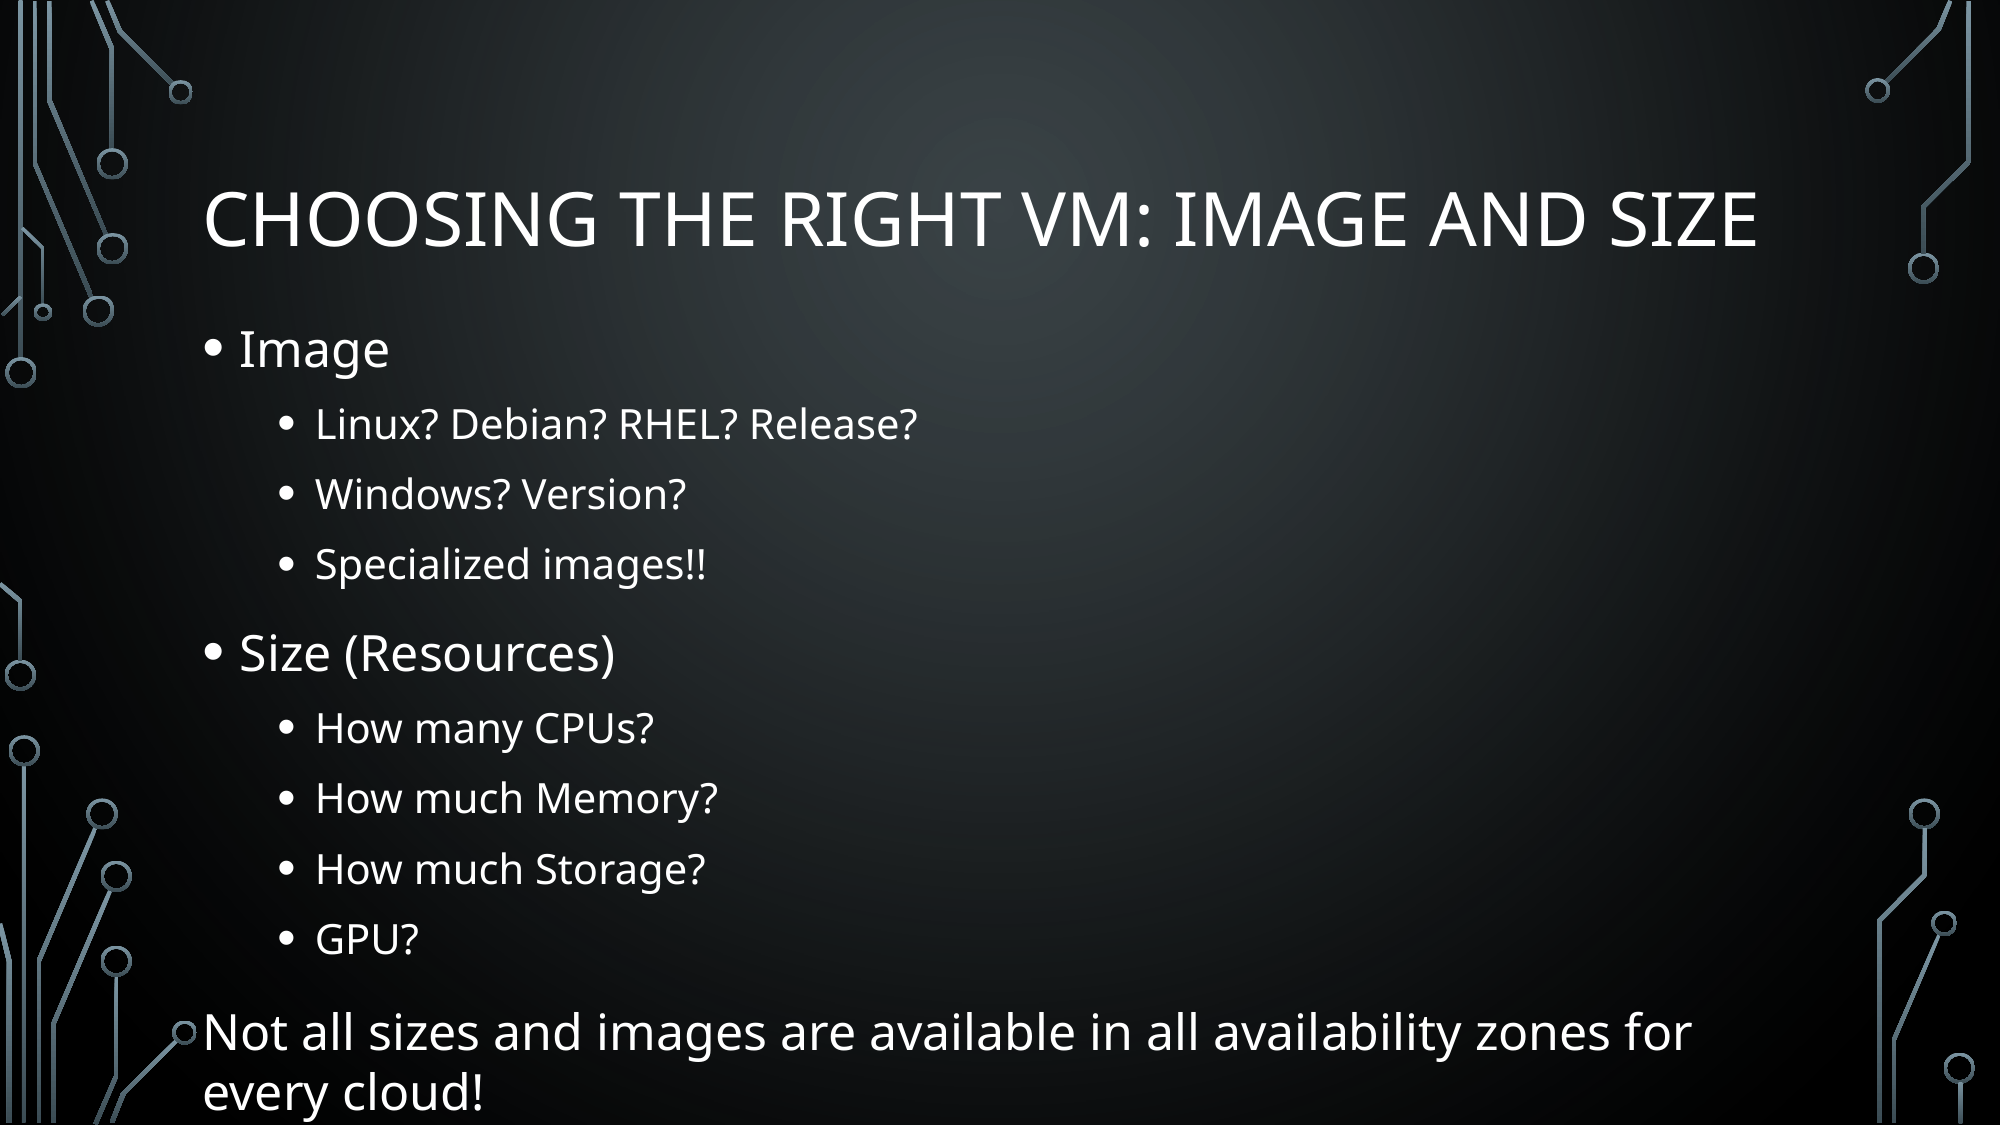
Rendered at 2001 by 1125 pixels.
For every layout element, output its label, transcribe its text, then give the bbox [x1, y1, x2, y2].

title Choosing the Right VM: Image and Size [187, 101, 1813, 344]
text_box Not all sizes and images are available in all availability zones for every cloud! [187, 993, 1813, 1125]
list Image Linux? Debian? RHEL? Release? Windows? Version? Specialized images!! Size (Resources) How many CPUs? How much Memory? How much Storage? GPU? [187, 297, 1439, 993]
